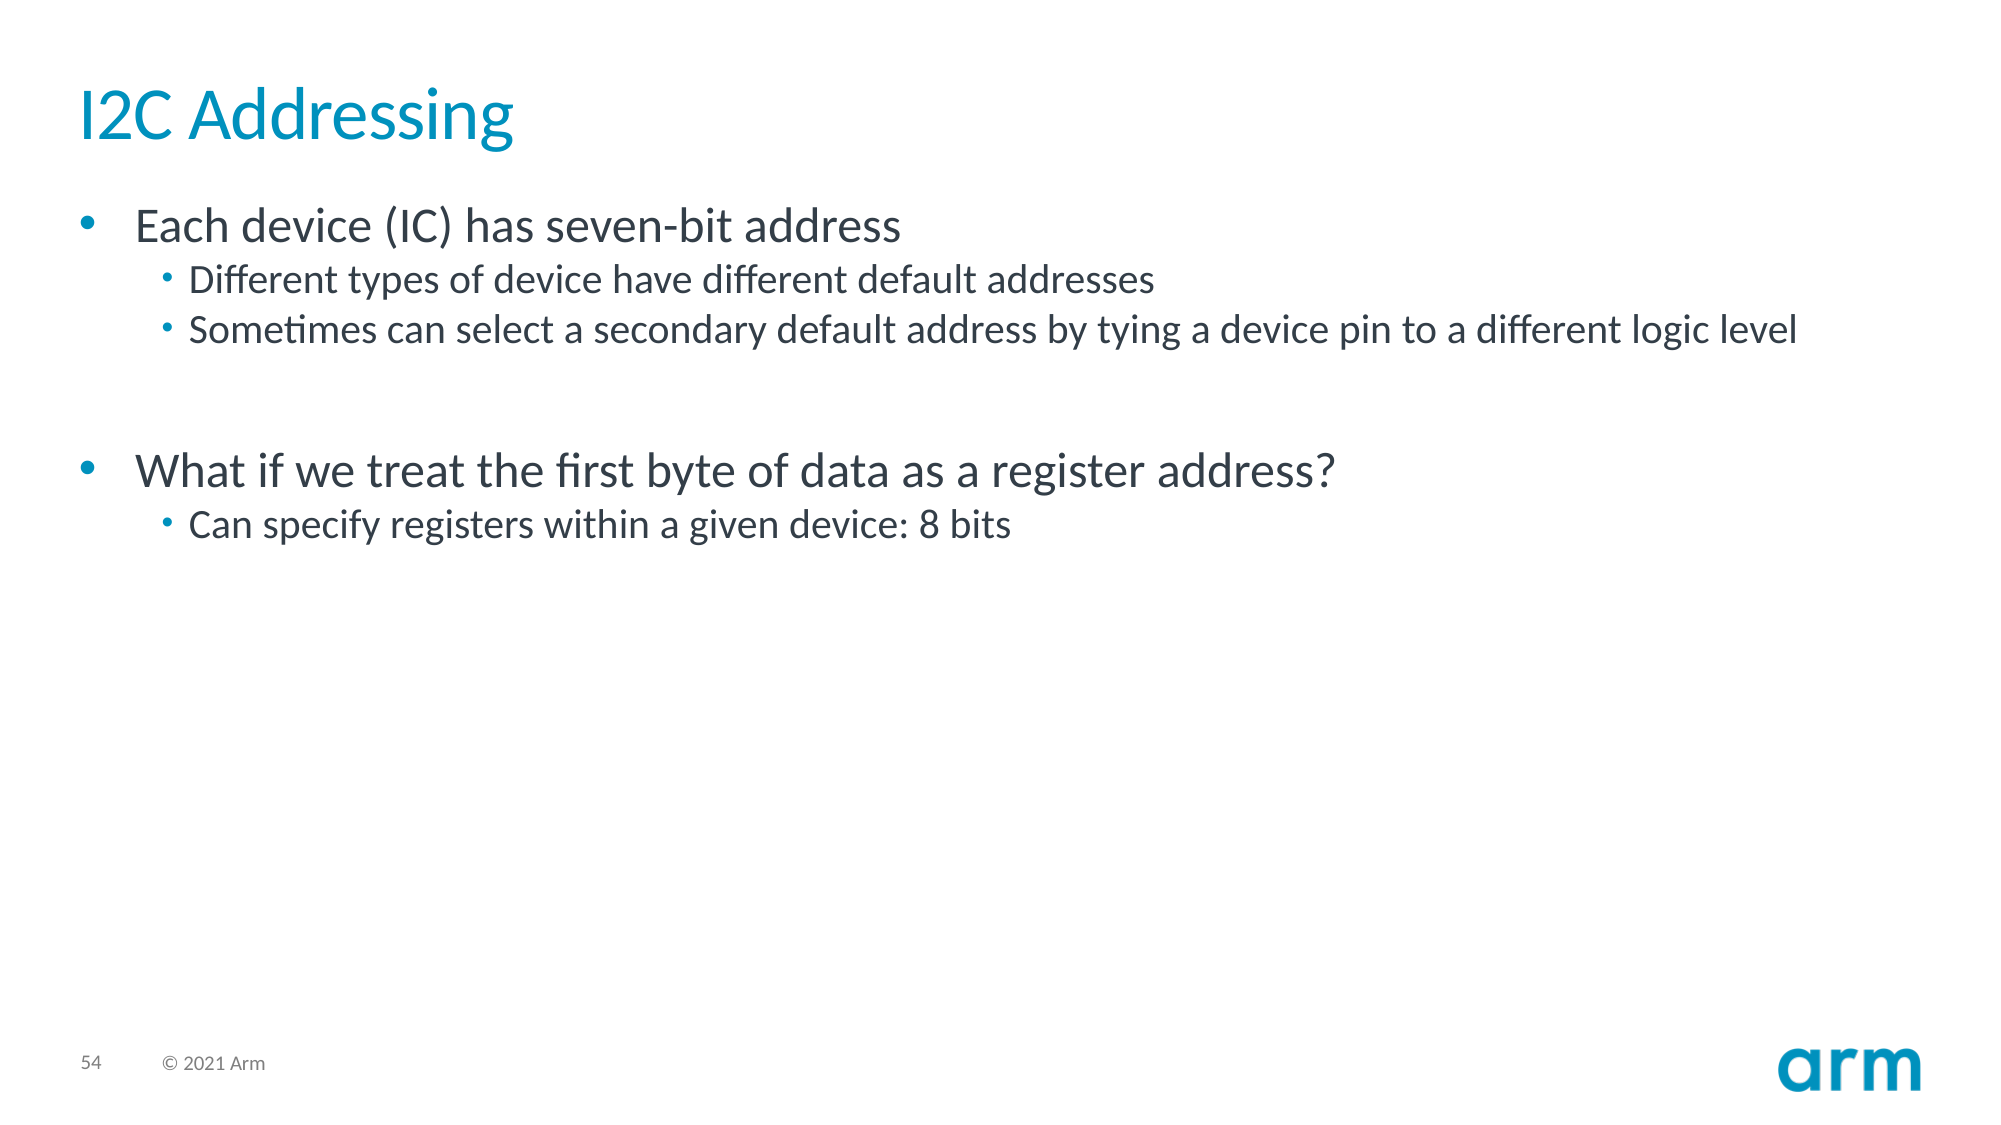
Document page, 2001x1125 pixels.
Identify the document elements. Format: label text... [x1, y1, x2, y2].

list Each device (IC) has seven-bit address Different types of device have different default addresses Sometimes can select a secondary default address by tying a device pin to a different logic level What if we treat the first byte of data as a register address? Can specify registers within a given device: 8 bits [78, 192, 1922, 1004]
title I2C Addressing [78, 78, 1922, 186]
picture [1777, 1047, 1922, 1093]
